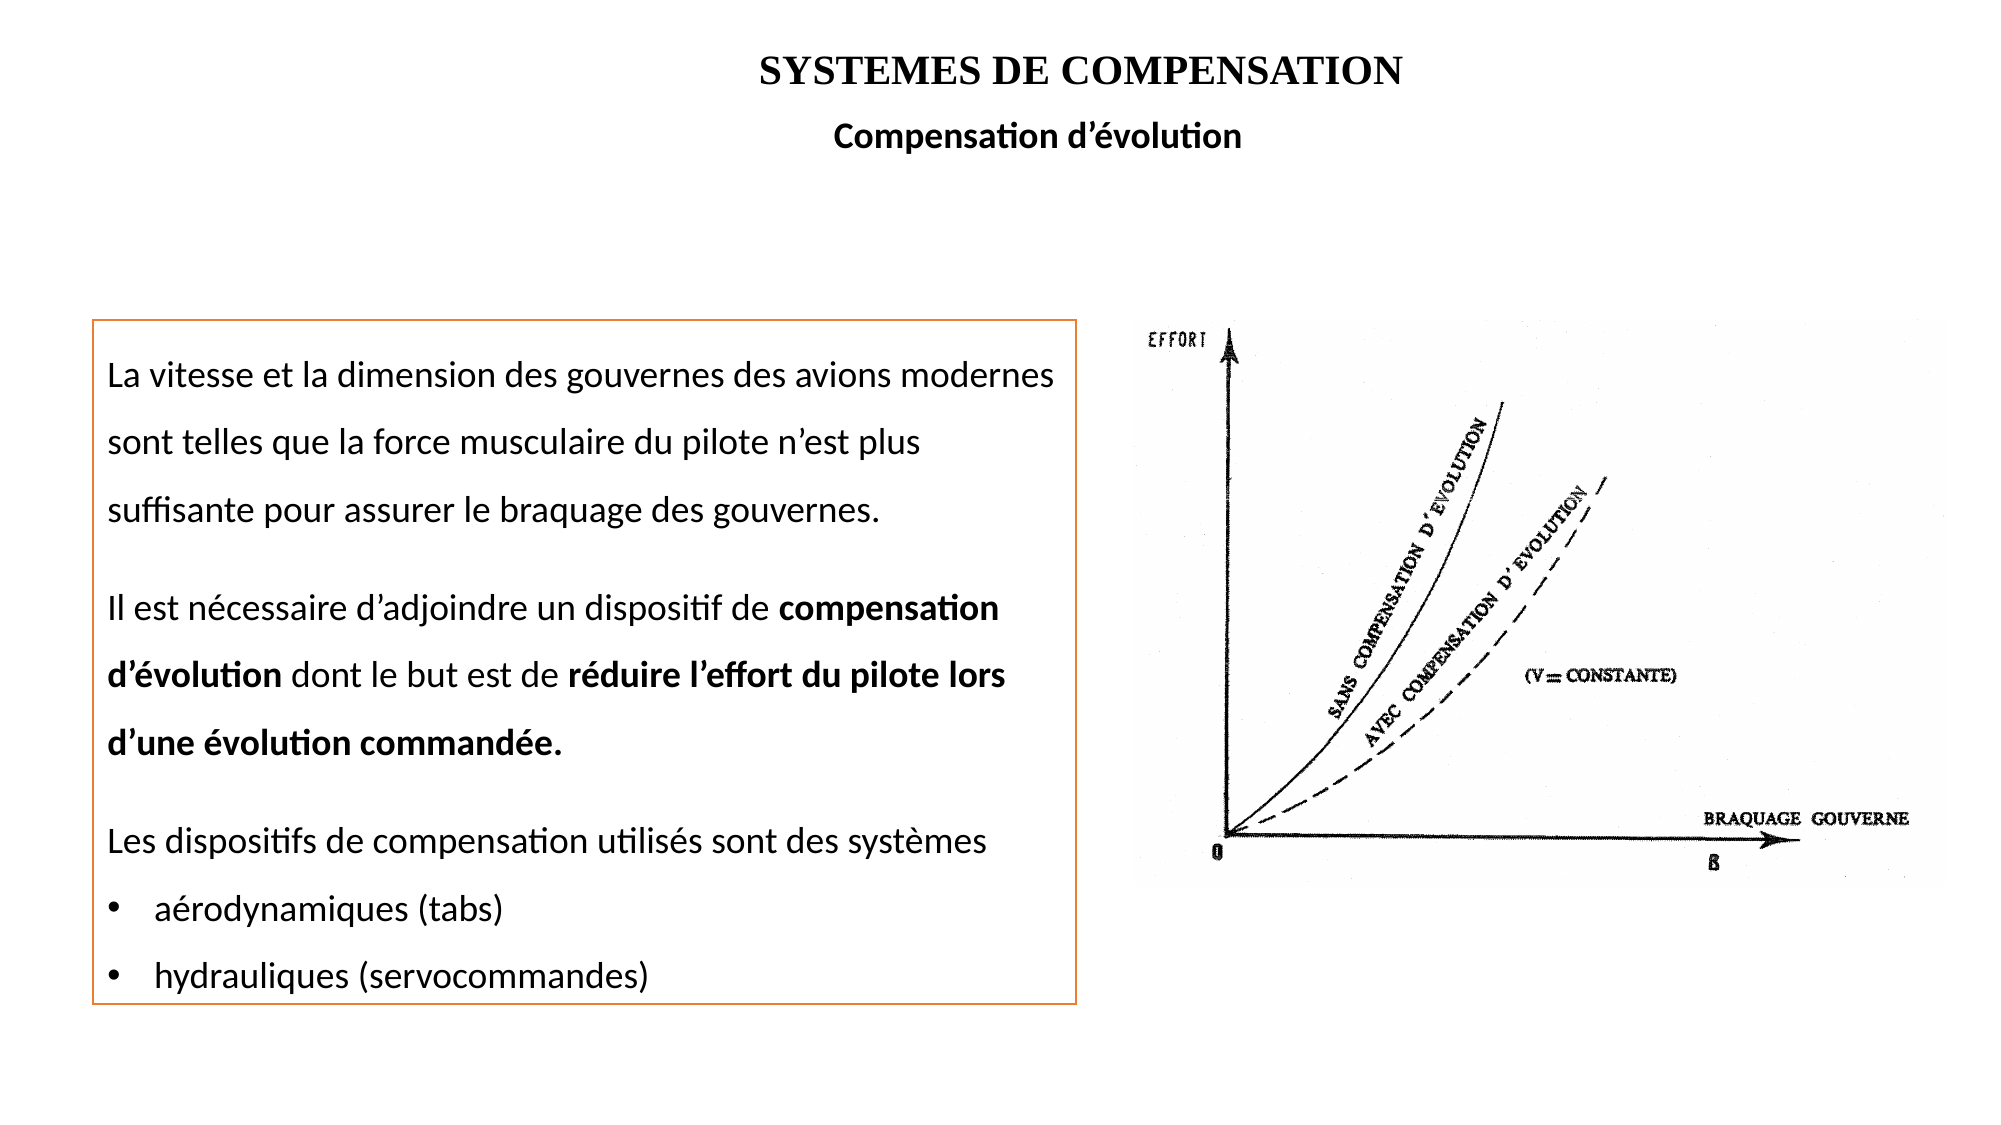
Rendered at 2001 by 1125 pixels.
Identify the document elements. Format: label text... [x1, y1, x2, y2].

text_box La vitesse et la dimension des gouvernes des avions modernes sont telles que la force musculaire du pilote n’est plus suffisante pour assurer le braquage des gouvernes. Il est nécessaire d’adjoindre un dispositif de compensation d’évolution dont le but est de réduire l’effort du pilote lors d’une évolution commandée. Les dispositifs de compensation utilisés sont des systèmes aérodynamiques (tabs) hydrauliques (servocommandes) [92, 319, 1077, 1005]
text_box SYSTEMES DE COMPENSATION [744, 56, 1460, 101]
text_box Compensation d’évolution [819, 103, 1276, 164]
picture [1132, 319, 1948, 887]
